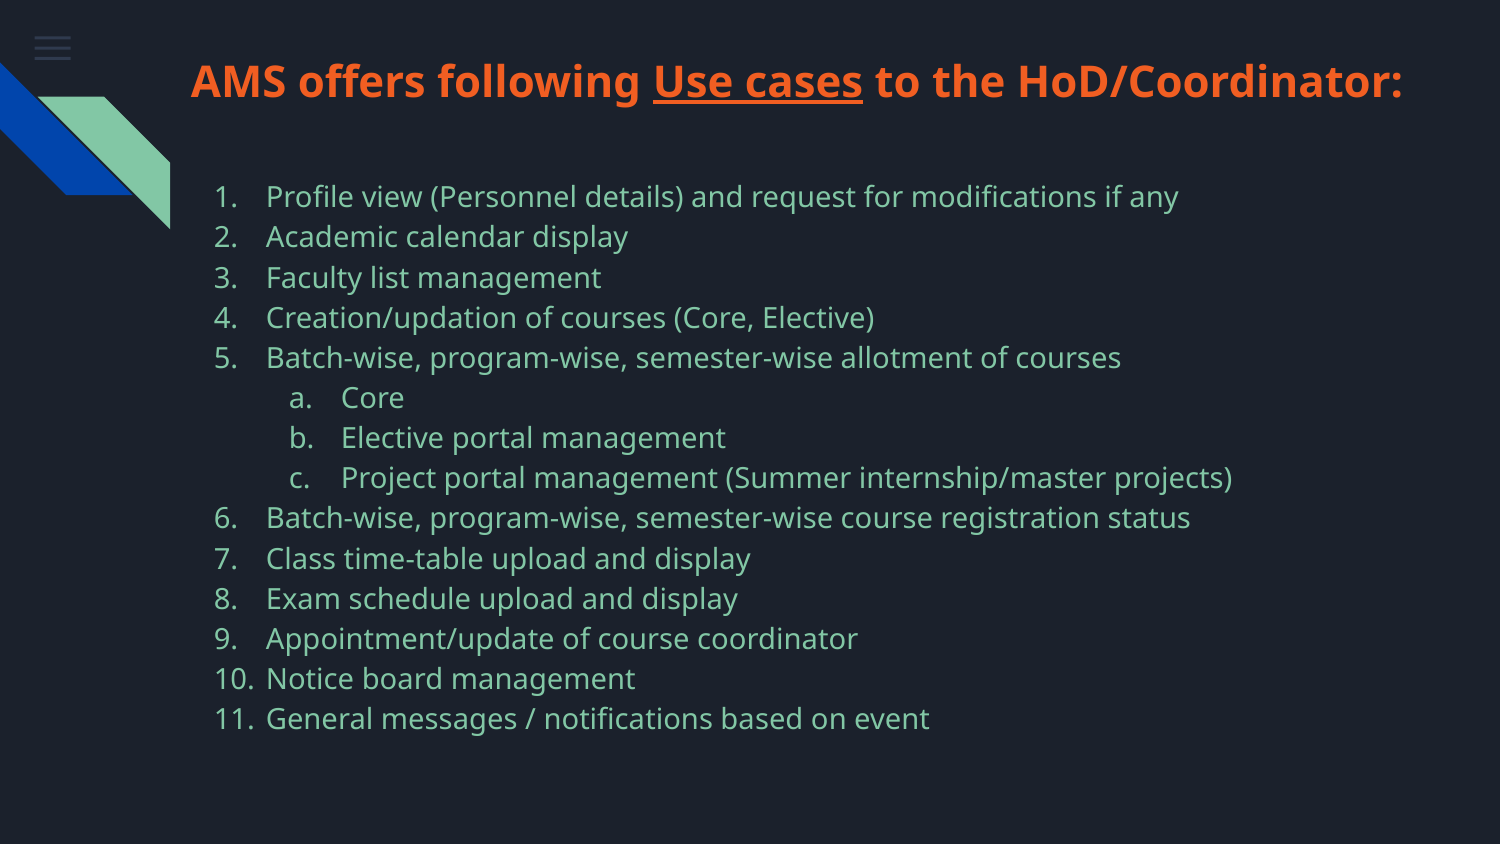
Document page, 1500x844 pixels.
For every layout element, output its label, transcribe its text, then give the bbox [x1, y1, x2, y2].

list Profile view (Personnel details) and request for modifications if any Academic calendar display Faculty list management Creation/updation of courses (Core, Elective) Batch-wise, program-wise, semester-wise allotment of courses Core Elective portal management Project portal management (Summer internship/master projects) Batch-wise, program-wise, semester-wise course registration status Class time-table upload and display Exam schedule upload and display Appointment/update of course coordinator Notice board management General messages / notifications based on event [175, 123, 1368, 810]
title AMS offers following Use cases to the HoD/Coordinator: [175, 38, 1500, 189]
